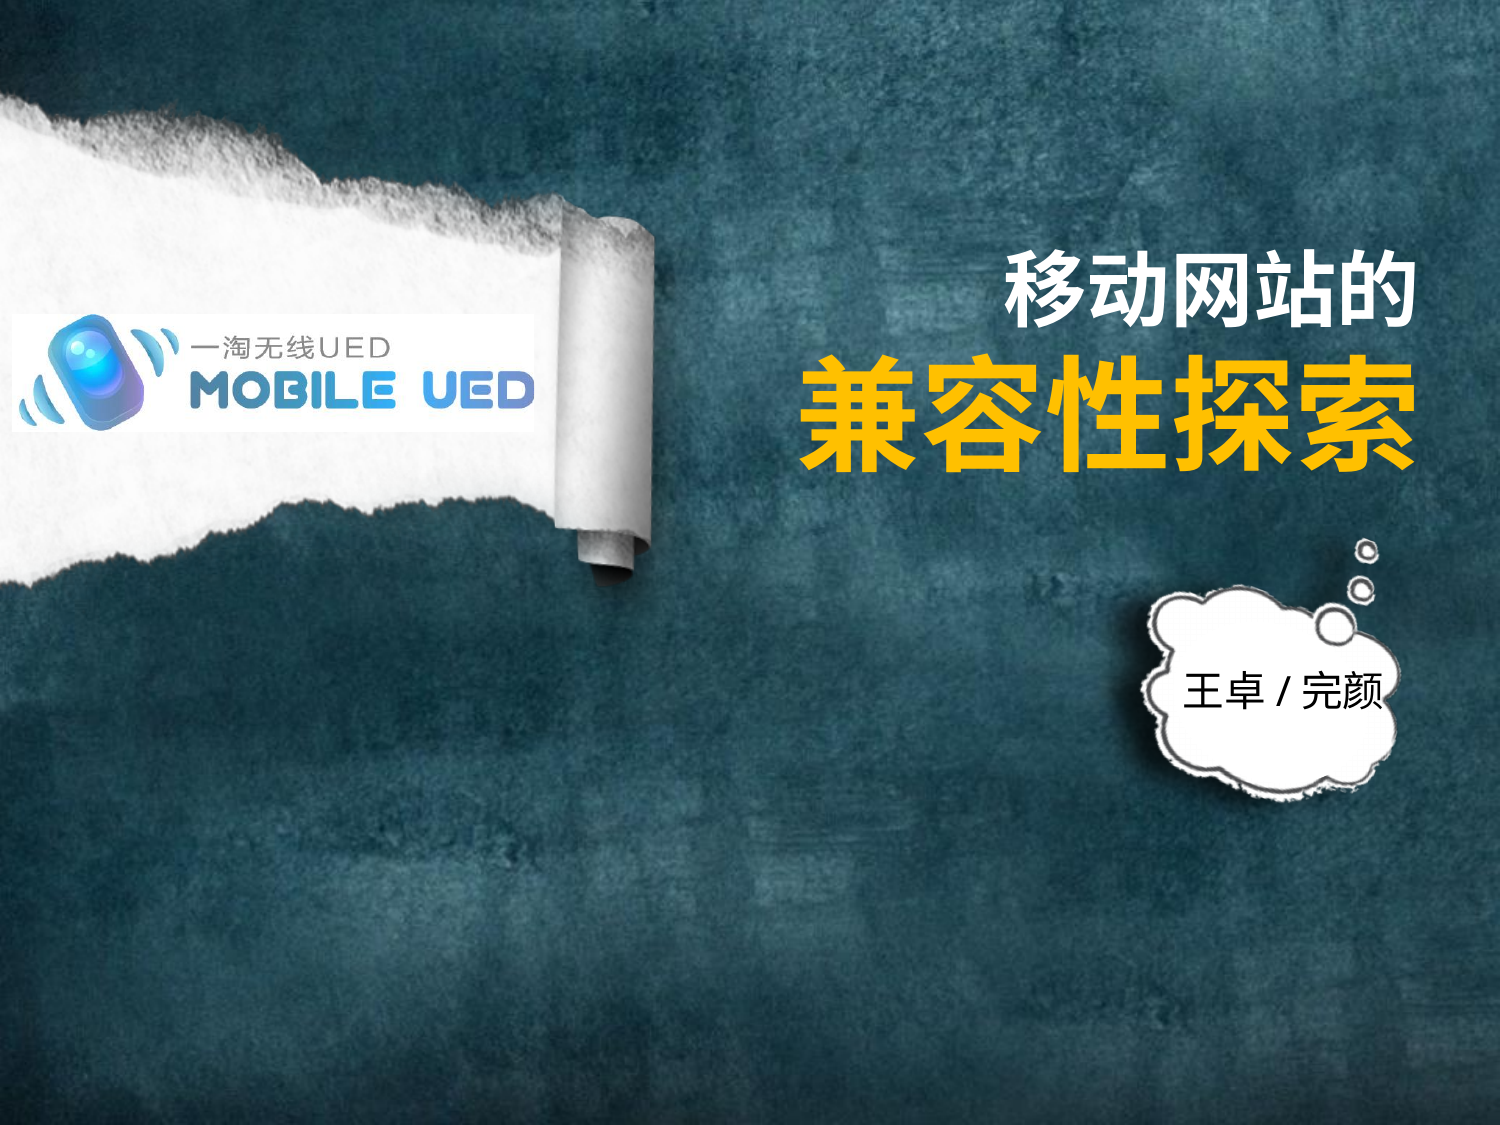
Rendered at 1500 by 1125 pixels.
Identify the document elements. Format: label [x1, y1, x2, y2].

picture [0, 0, 1500, 1125]
text_box [1081, 482, 1434, 841]
